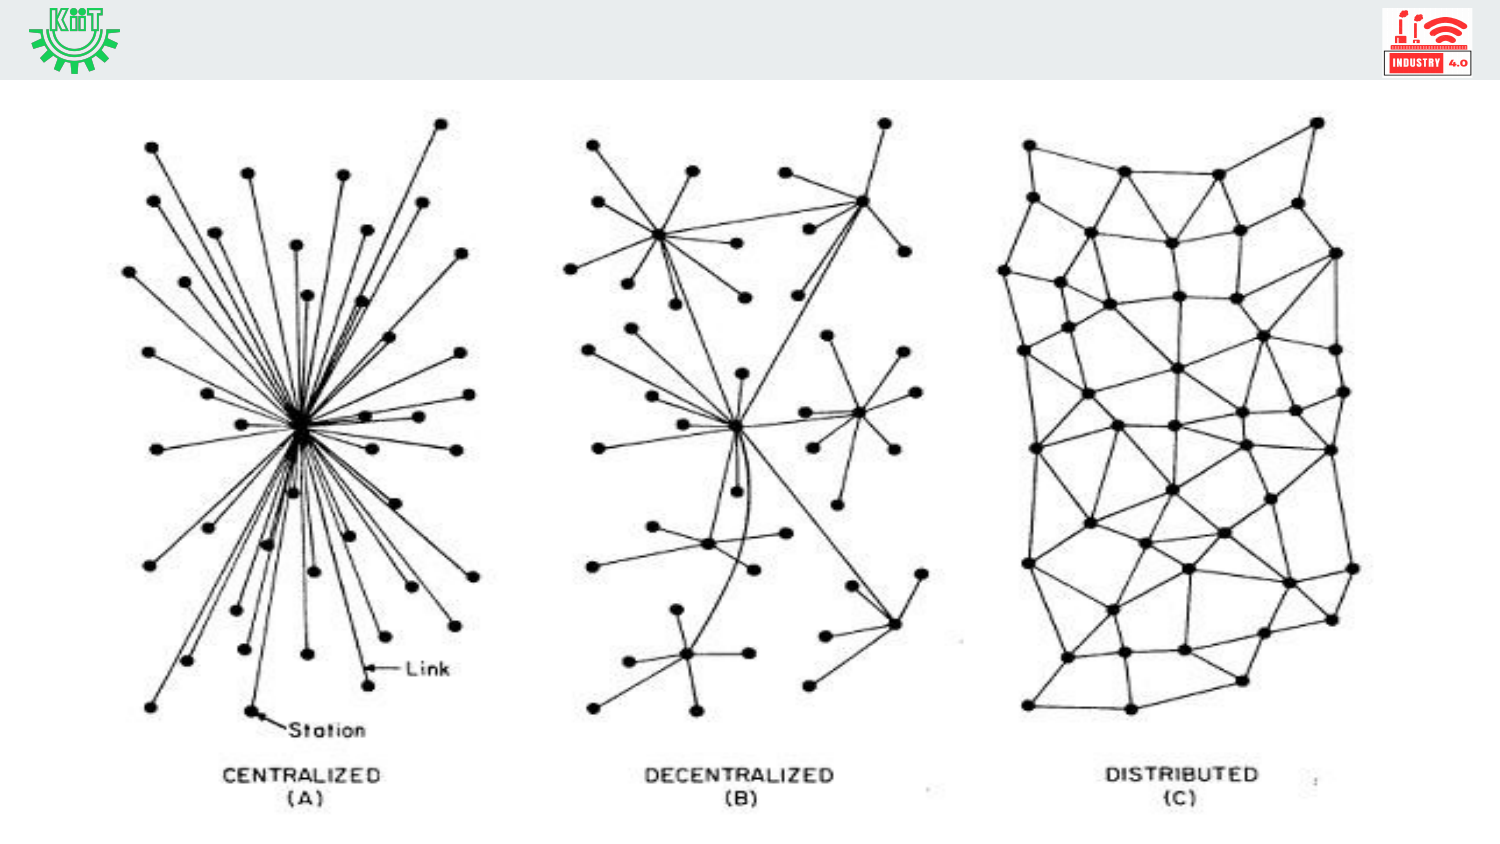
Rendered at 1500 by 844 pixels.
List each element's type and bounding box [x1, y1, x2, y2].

picture [51, 95, 1449, 822]
picture [29, 8, 120, 74]
picture [1382, 8, 1473, 78]
